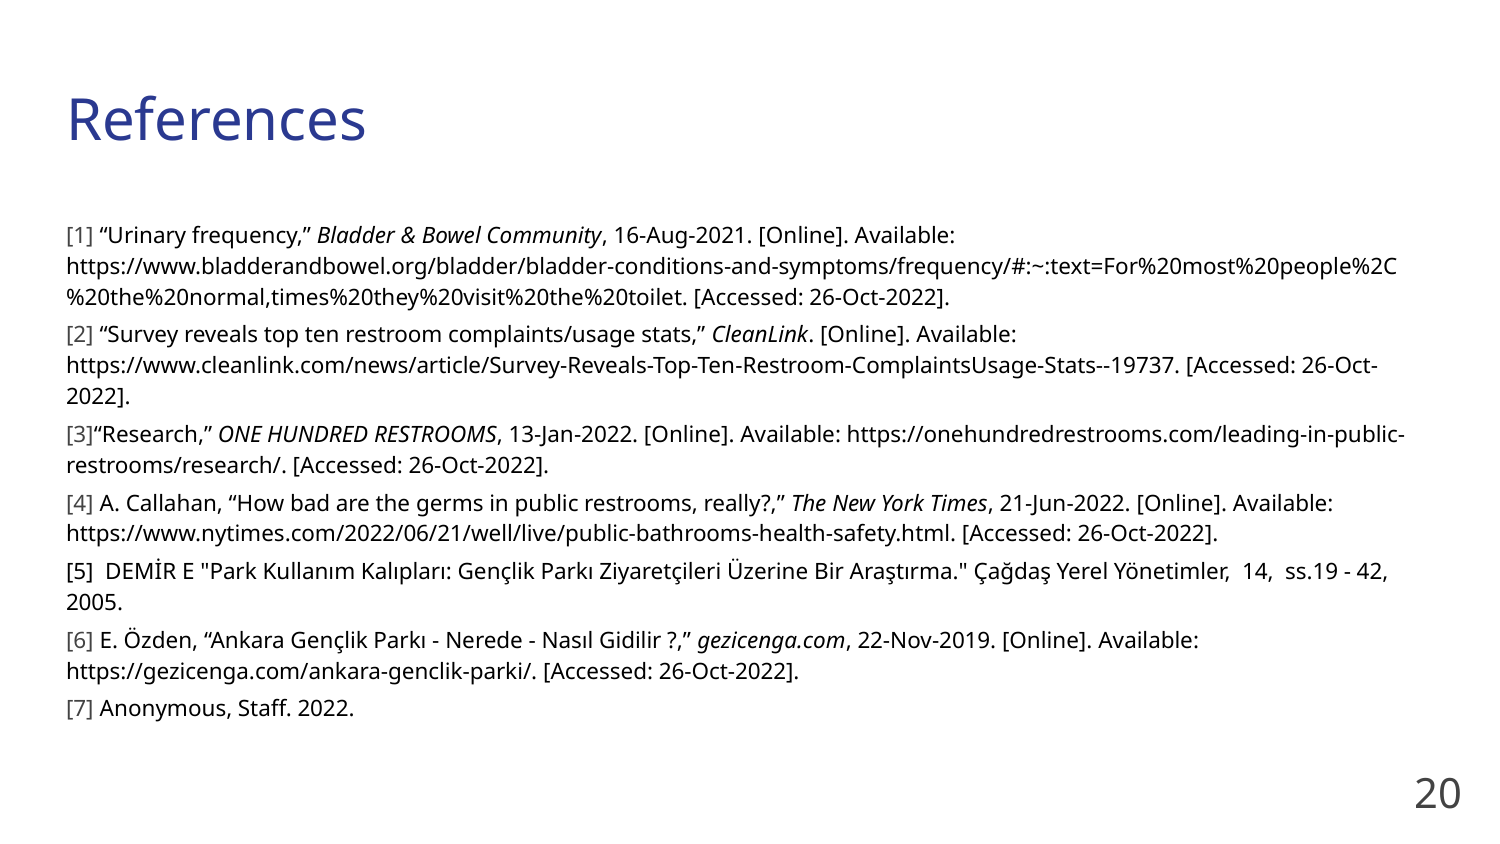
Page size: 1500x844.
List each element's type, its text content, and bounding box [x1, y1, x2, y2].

slide_number ‹#› [1387, 762, 1478, 828]
title References [51, 67, 1449, 167]
list [1] “Urinary frequency,” Bladder & Bowel Community, 16-Aug-2021. [Online]. Available: https://www.bladderandbowel.org/bladder/bladder-conditions-and-symptoms/frequency/#:~:text=For%20most%20people%2C%20the%20normal,times%20they%20visit%20the%20toilet. [Accessed: 26-Oct-2022]. [2] “Survey reveals top ten restroom complaints/usage stats,” CleanLink. [Online]. Available: https://www.cleanlink.com/news/article/Survey-Reveals-Top-Ten-Restroom-ComplaintsUsage-Stats--19737. [Accessed: 26-Oct-2022]. [3]“Research,” ONE HUNDRED RESTROOMS, 13-Jan-2022. [Online]. Available: https://onehundredrestrooms.com/leading-in-public-restrooms/research/. [Accessed: 26-Oct-2022]. [4] A. Callahan, “How bad are the germs in public restrooms, really?,” The New York Times, 21-Jun-2022. [Online]. Available: https://www.nytimes.com/2022/06/21/well/live/public-bathrooms-health-safety.html. [Accessed: 26-Oct-2022]. [5] DEMİR E "Park Kullanım Kalıpları: Gençlik Parkı Ziyaretçileri Üzerine Bir Araştırma." Çağdaş Yerel Yönetimler, 14, ss.19 - 42, 2005. [6] E. Özden, “Ankara Gençlik Parkı - Nerede - Nasıl Gidilir ?,” gezicenga.com, 22-Nov-2019. [Online]. Available: https://gezicenga.com/ankara-genclik-parki/. [Accessed: 26-Oct-2022]. [7] Anonymous, Staff. 2022. [51, 201, 1449, 750]
